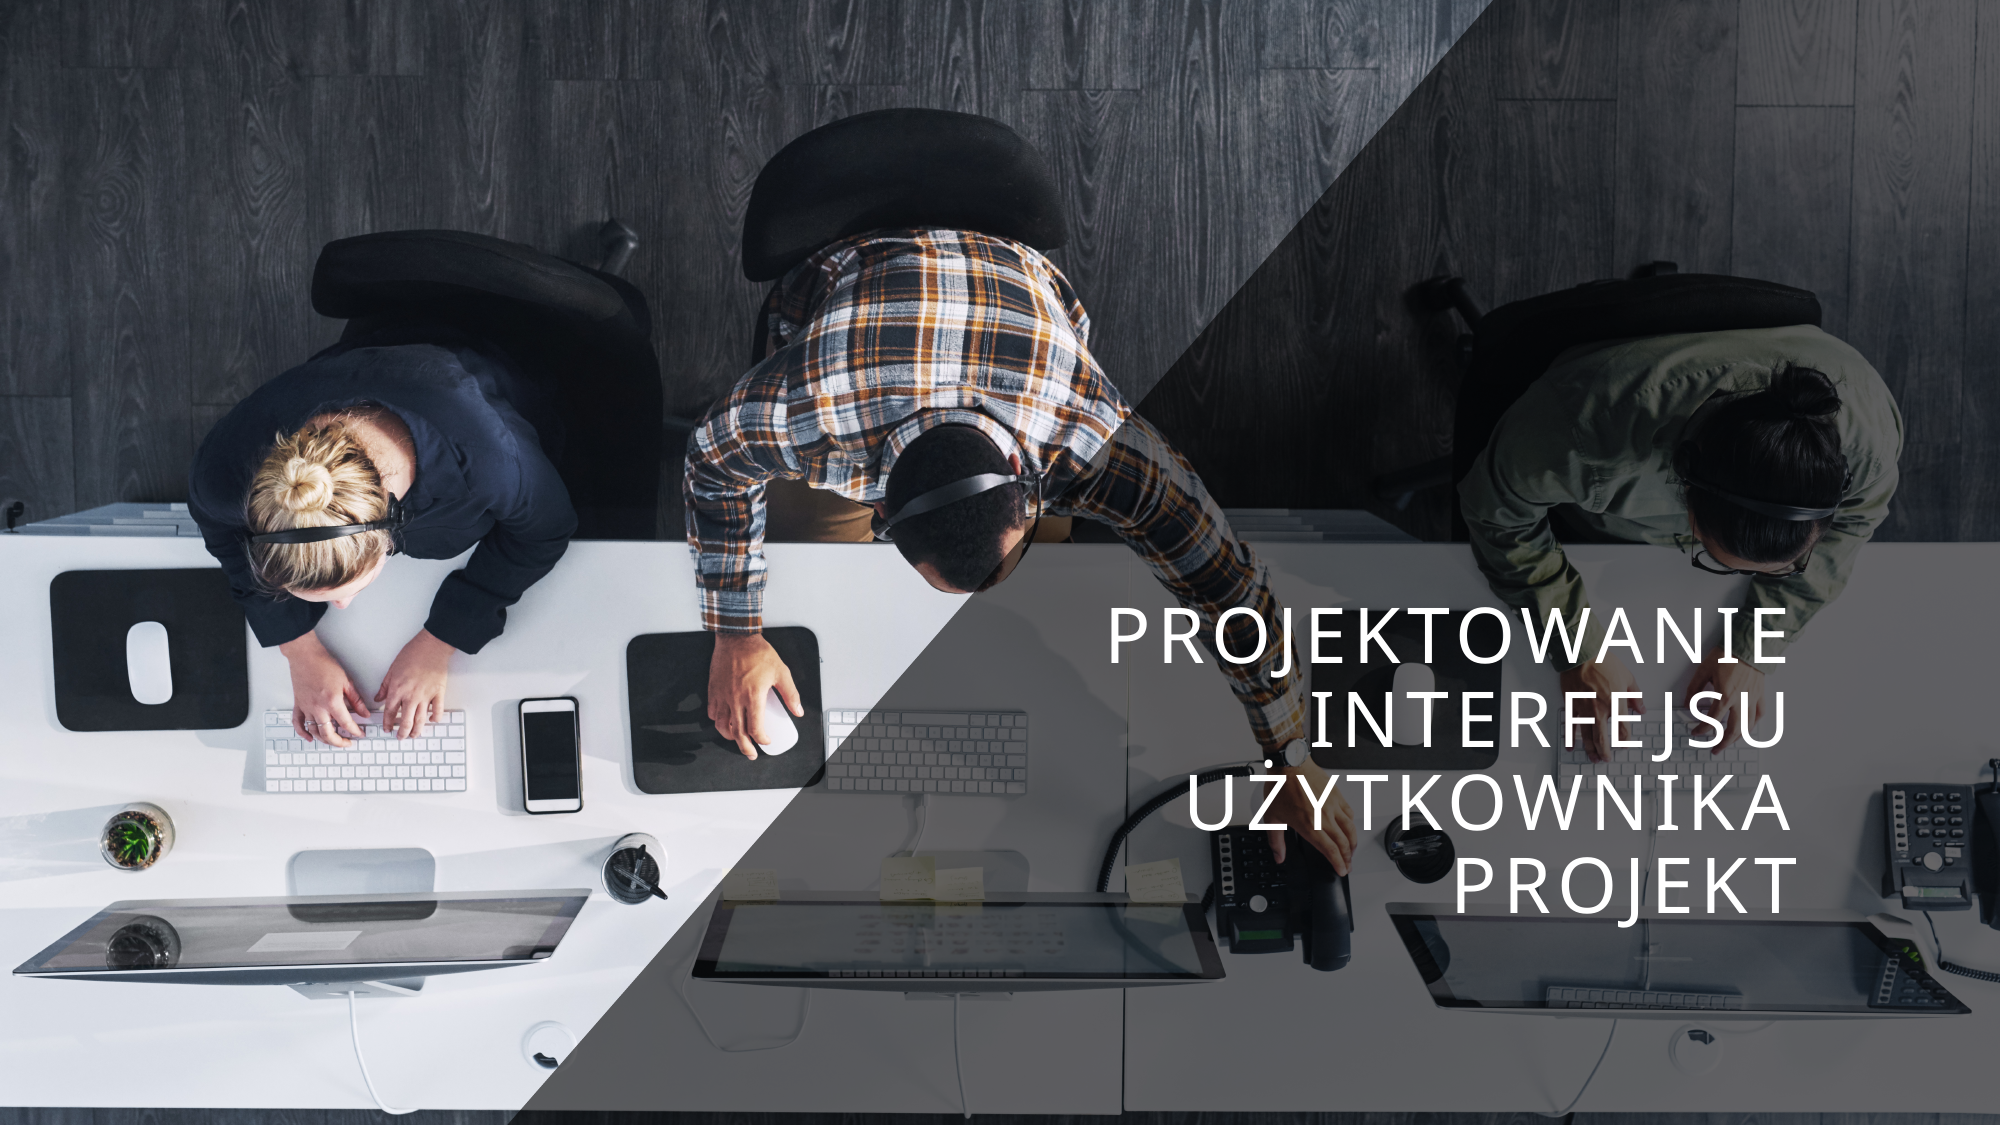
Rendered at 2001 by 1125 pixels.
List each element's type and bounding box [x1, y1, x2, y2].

list [0, 0, 2000, 1125]
